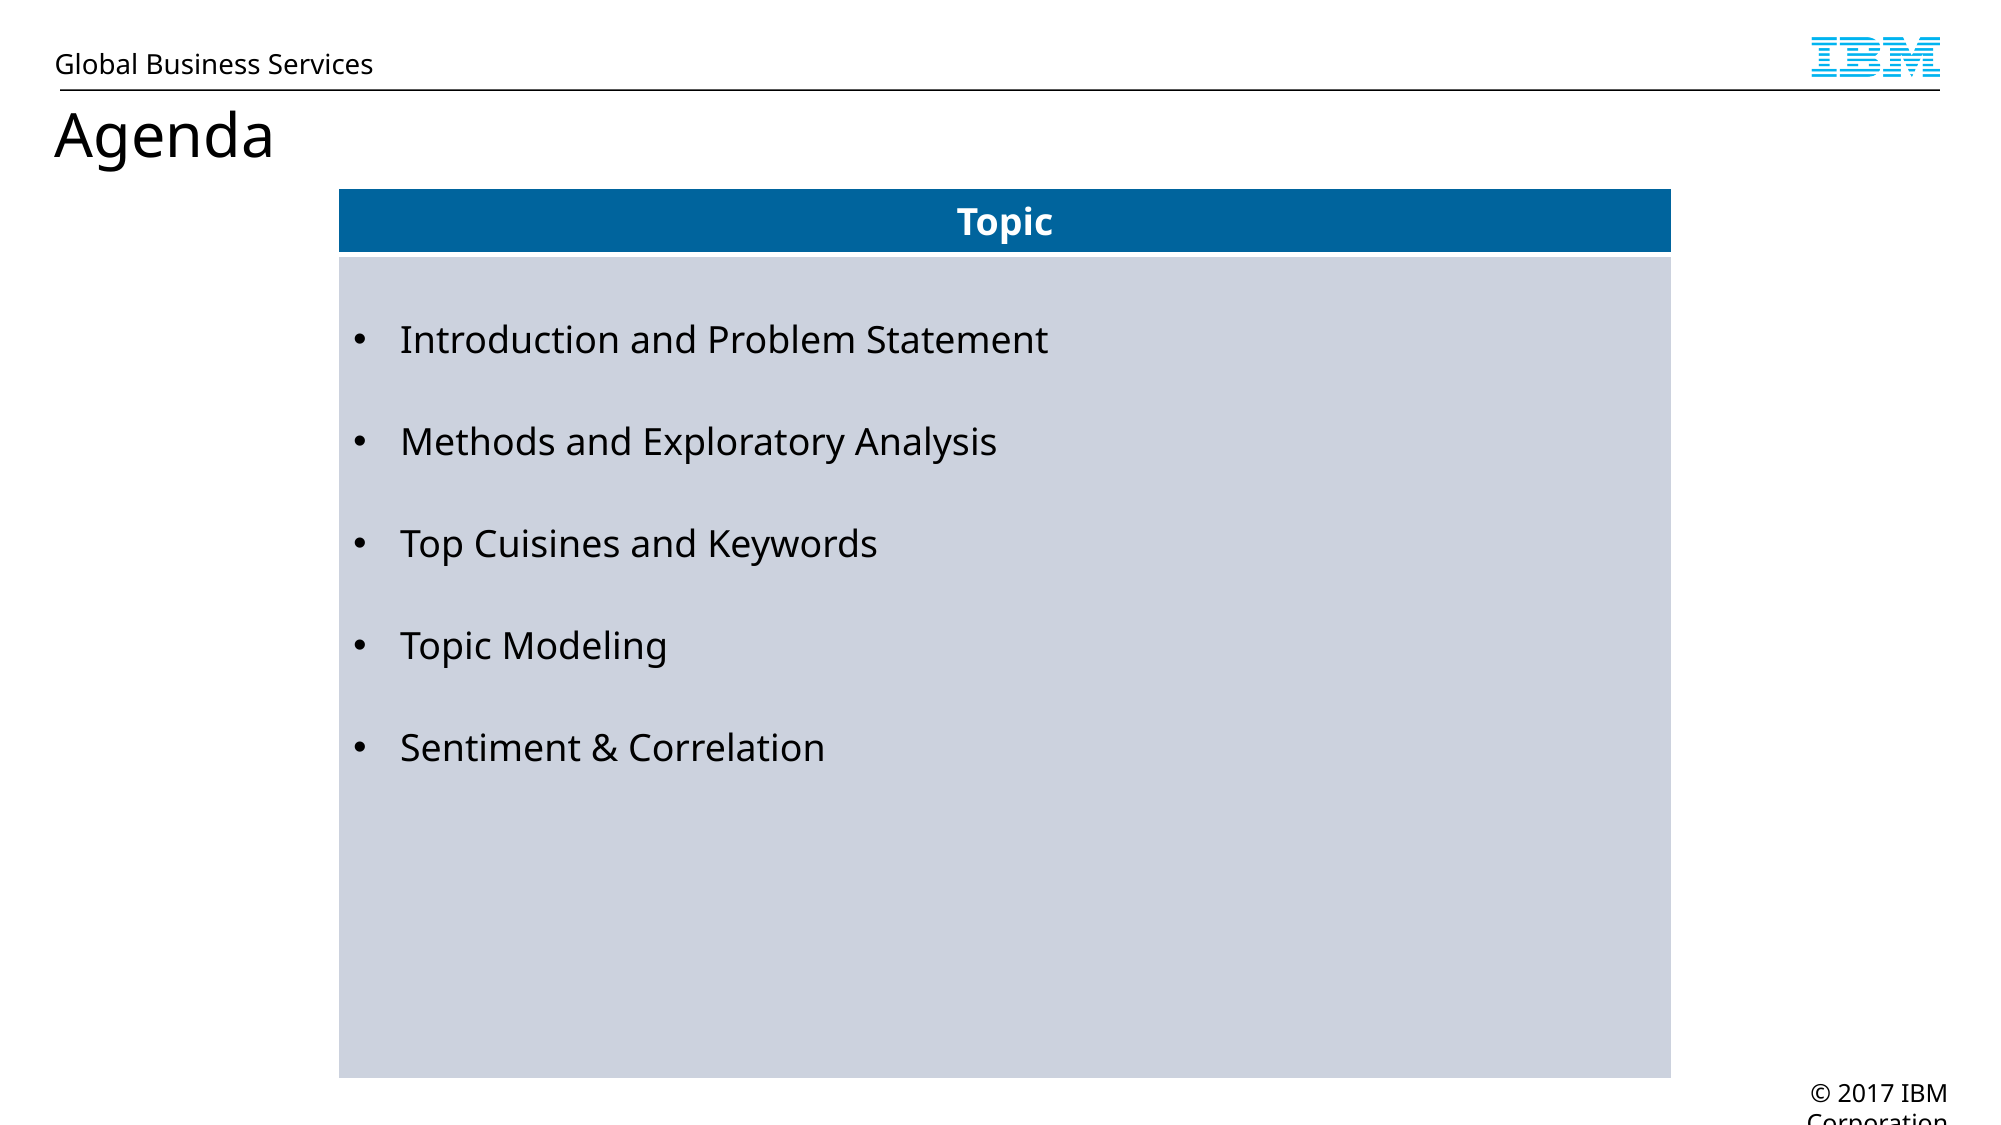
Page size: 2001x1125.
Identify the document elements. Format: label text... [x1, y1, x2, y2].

table_cell Introduction and Problem Statement Methods and Exploratory Analysis Top Cuisines and Keywords Topic Modeling Sentiment & Correlation [339, 257, 1671, 1078]
table_header Topic [339, 189, 1671, 252]
picture [1811, 37, 1940, 77]
title Agenda [39, 97, 1971, 220]
